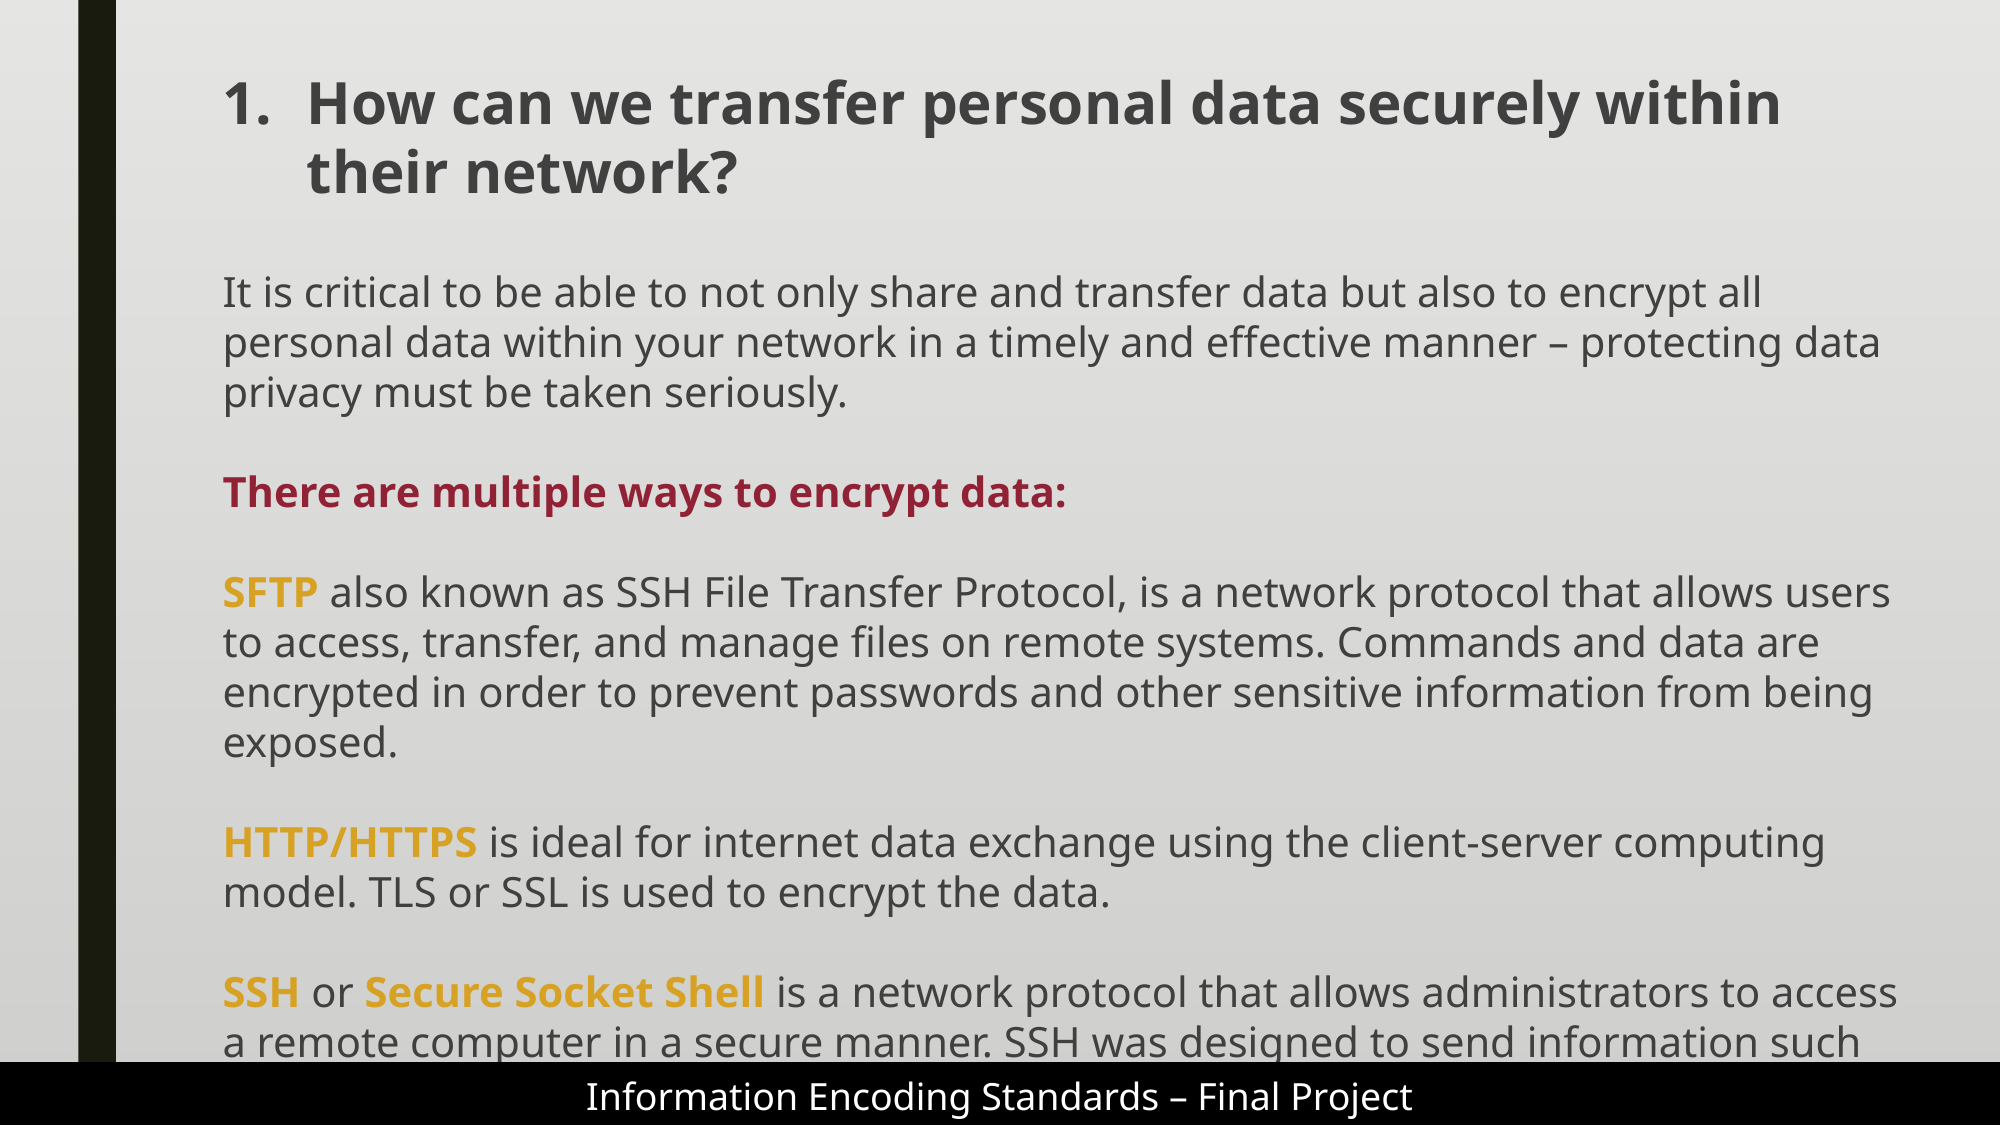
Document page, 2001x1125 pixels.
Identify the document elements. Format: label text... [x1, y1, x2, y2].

text_box Information Encoding Standards – Final Project [0, 1062, 2000, 1125]
text_box How can we transfer personal data securely within their network? It is critical to be able to not only share and transfer data but also to encrypt all personal data within your network in a timely and effective manner – protecting data privacy must be taken seriously. There are multiple ways to encrypt data: SFTP also known as SSH File Transfer Protocol, is a network protocol that allows users to access, transfer, and manage files on remote systems. Commands and data are encrypted in order to prevent passwords and other sensitive information from being exposed. HTTP/HTTPS is ideal for internet data exchange using the client-server computing model. TLS or SSL is used to encrypt the data. SSH or Secure Socket Shell is a network protocol that allows administrators to access a remote computer in a secure manner. SSH was designed to send information such as passwords in plaintext in a secure and encrypted format. [207, 58, 1931, 1062]
